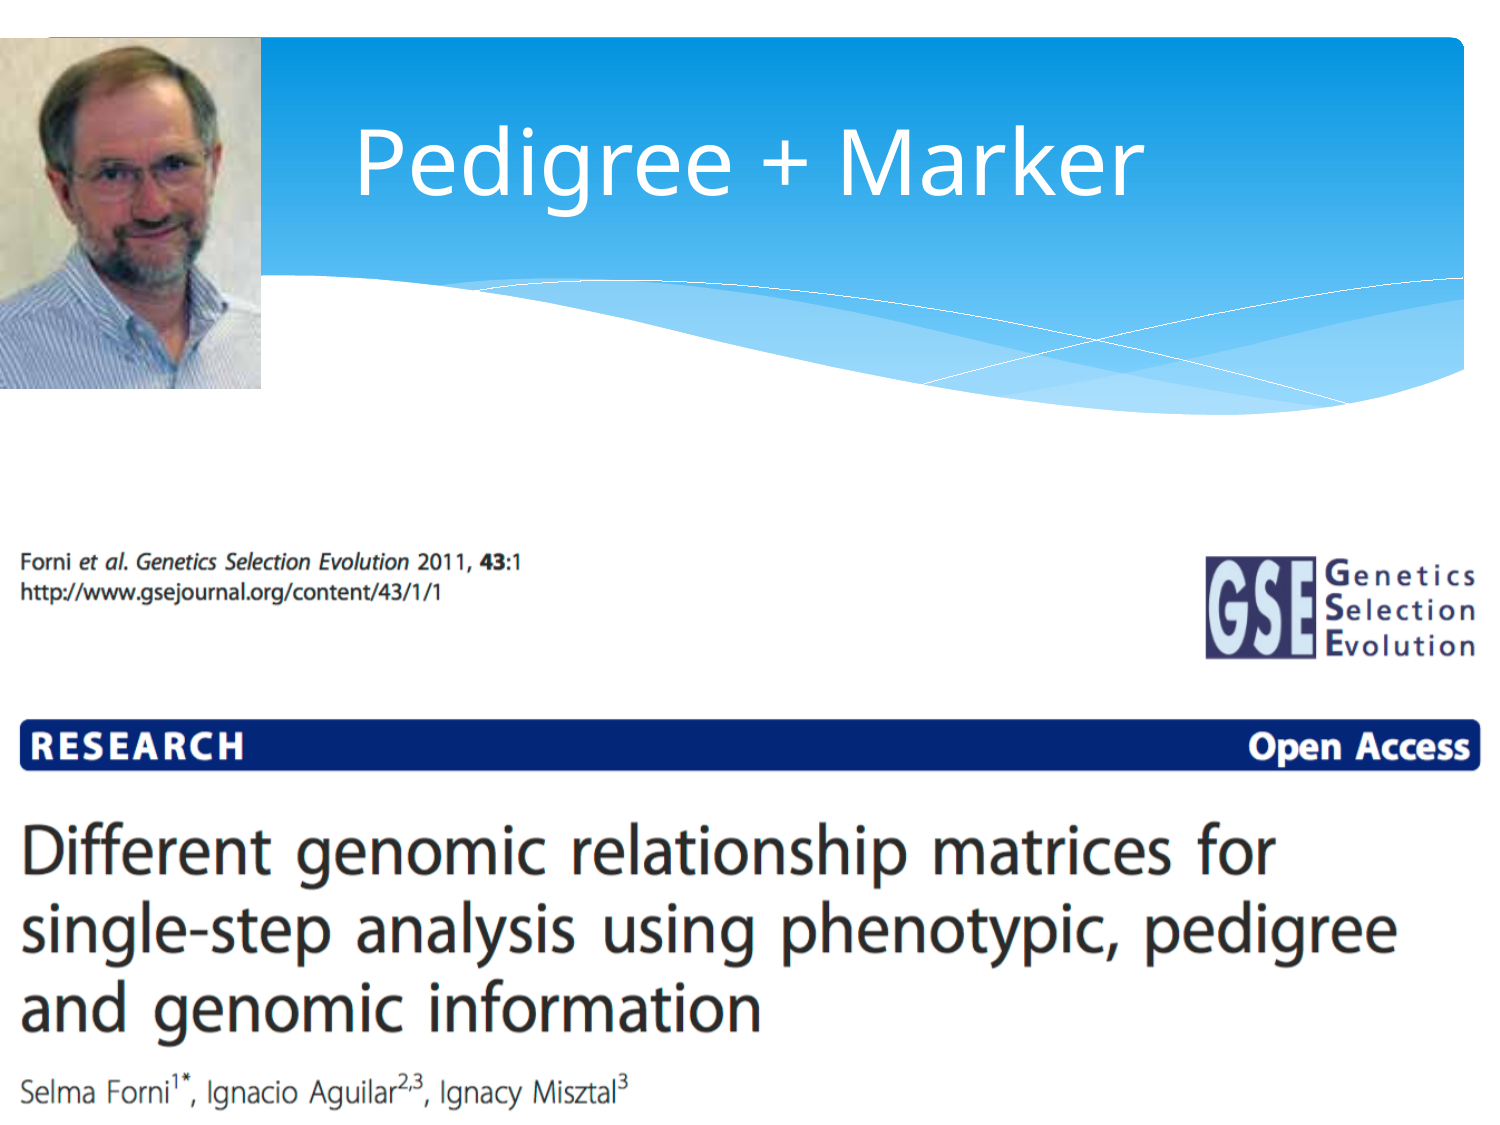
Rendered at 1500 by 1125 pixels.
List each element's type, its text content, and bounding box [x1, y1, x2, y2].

picture [0, 37, 261, 389]
title Pedigree + Marker [267, 55, 1425, 261]
picture [0, 525, 1500, 1125]
